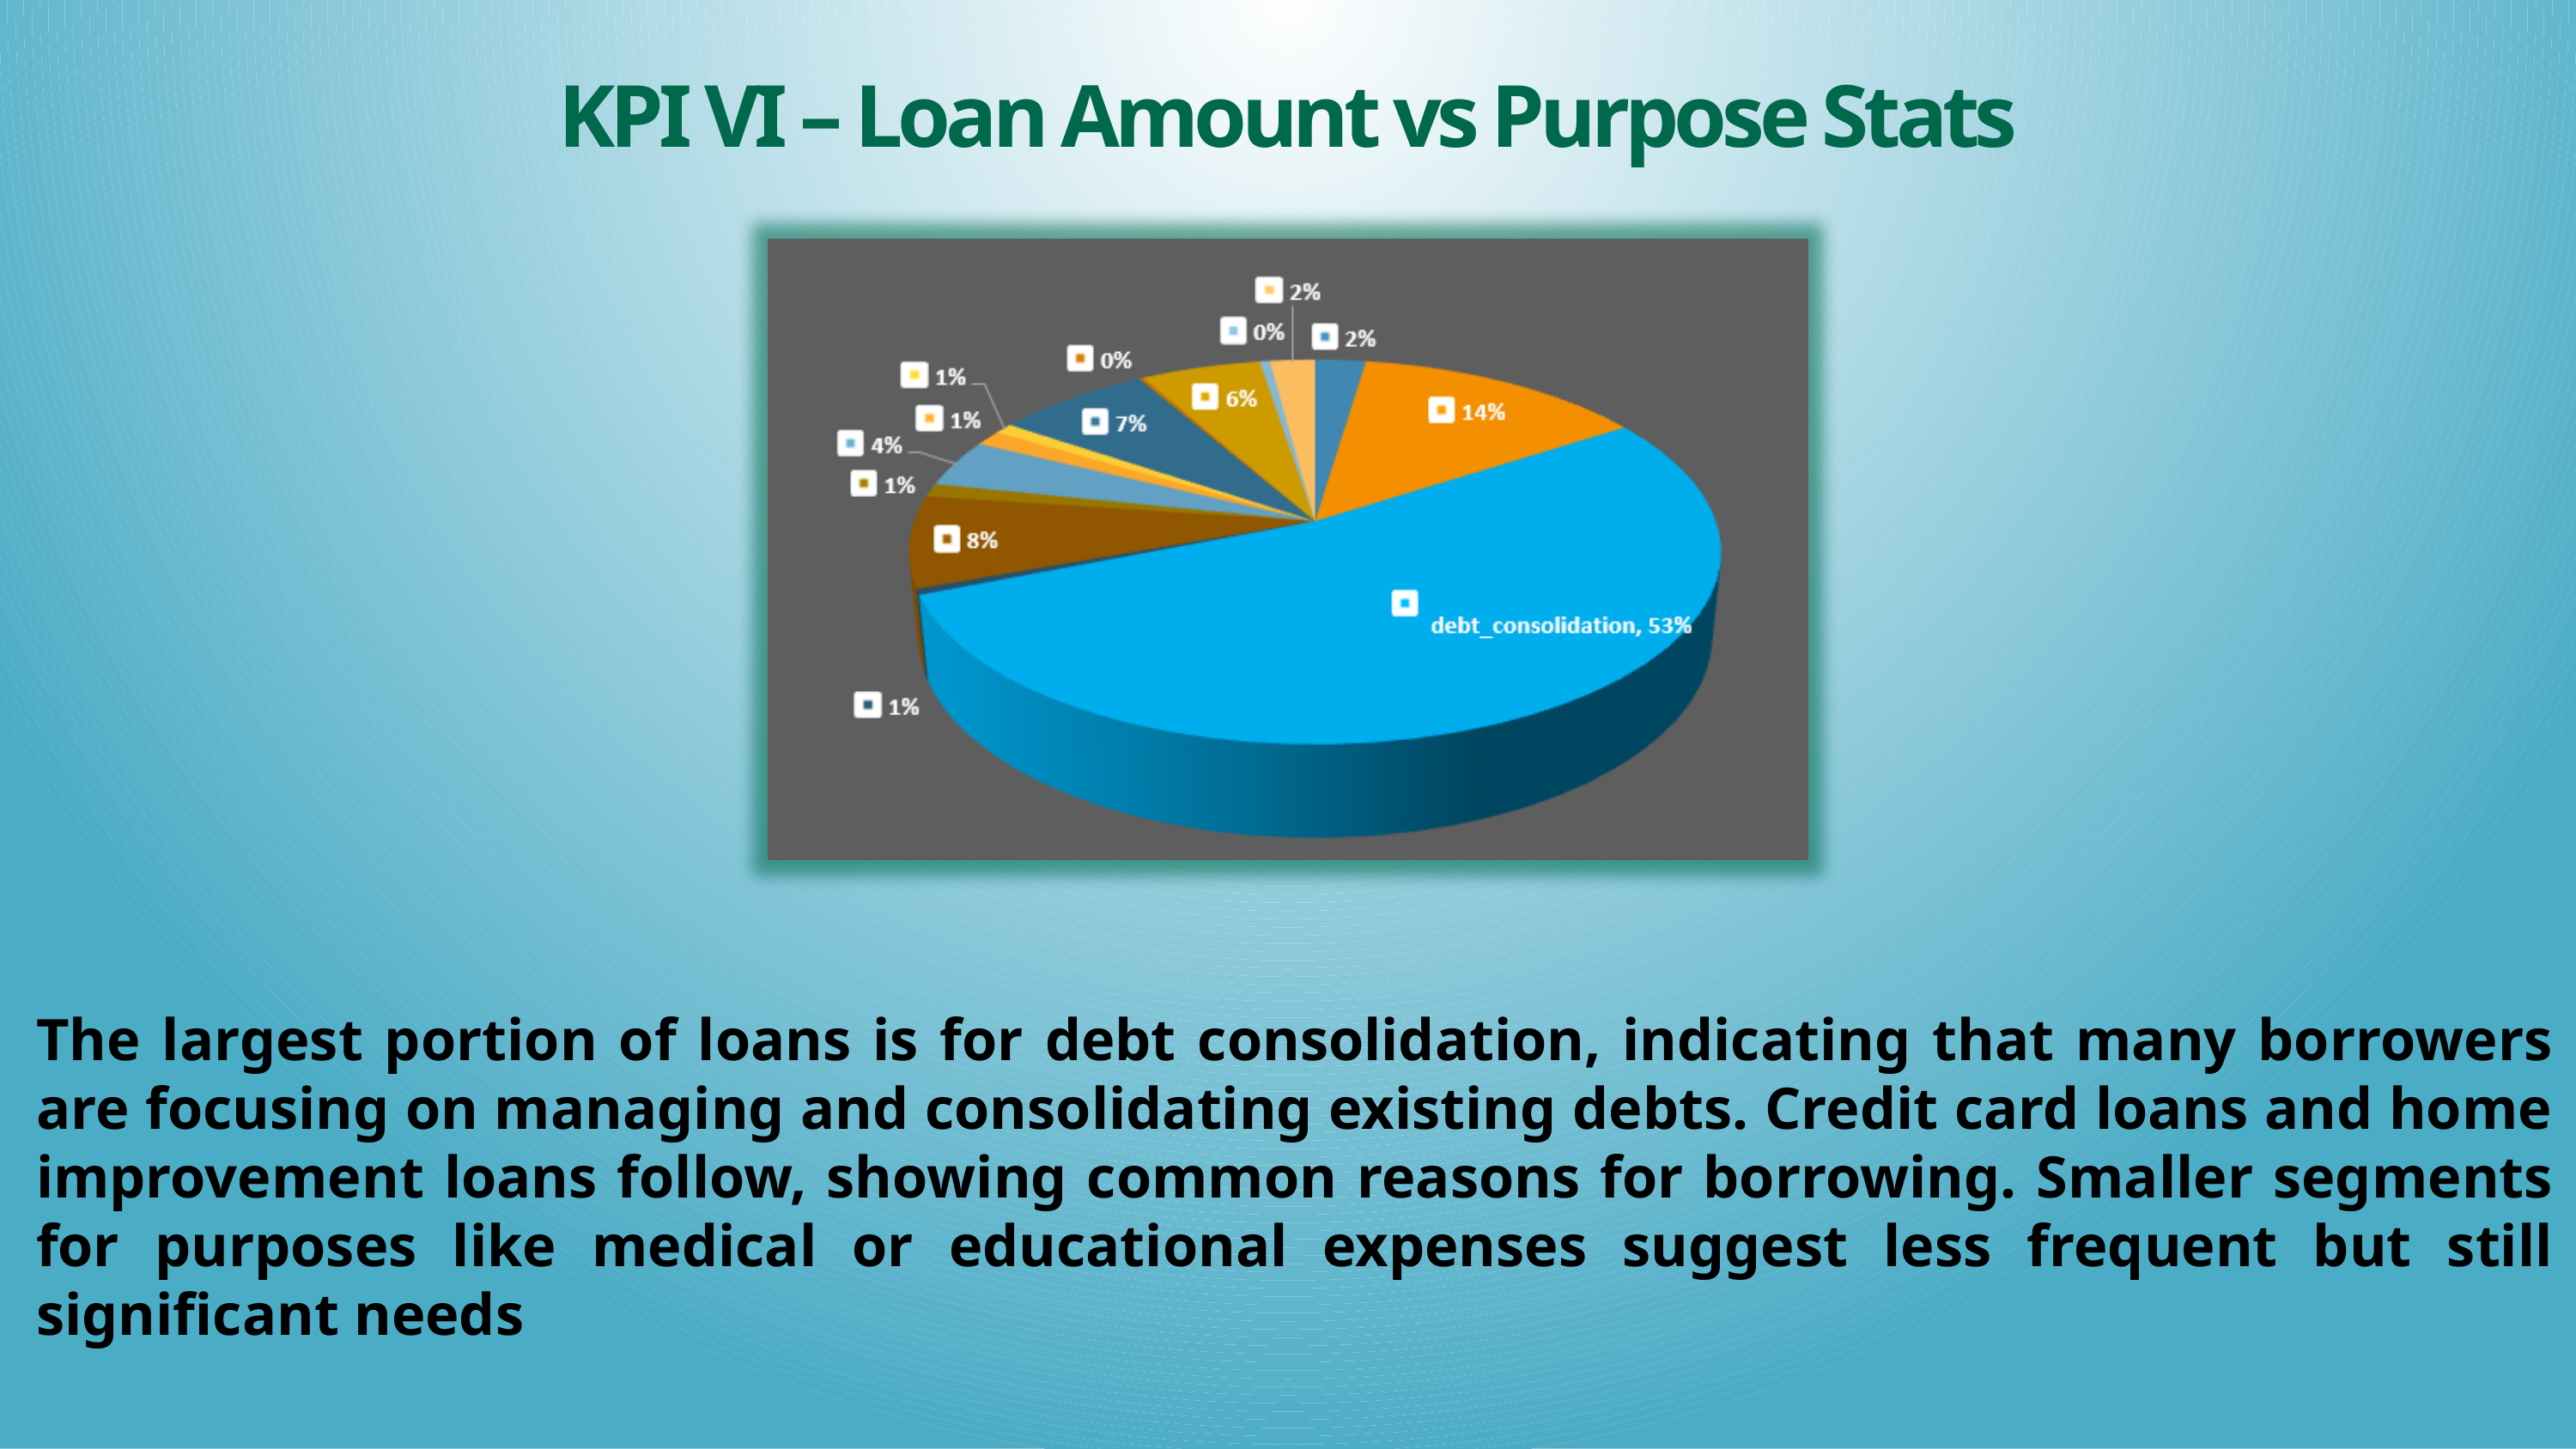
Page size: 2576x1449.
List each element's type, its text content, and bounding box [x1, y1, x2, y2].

picture [768, 239, 1808, 860]
text_box KPI VI – Loan Amount vs Purpose Stats [149, 60, 2426, 165]
text_box The largest portion of loans is for debt consolidation, indicating that many borrowers are focusing on managing and consolidating existing debts. Credit card loans and home improvement loans follow, showing common reasons for borrowing. Smaller segments for purposes like medical or educational expenses suggest less frequent but still significant needs [0, 1003, 2555, 1347]
